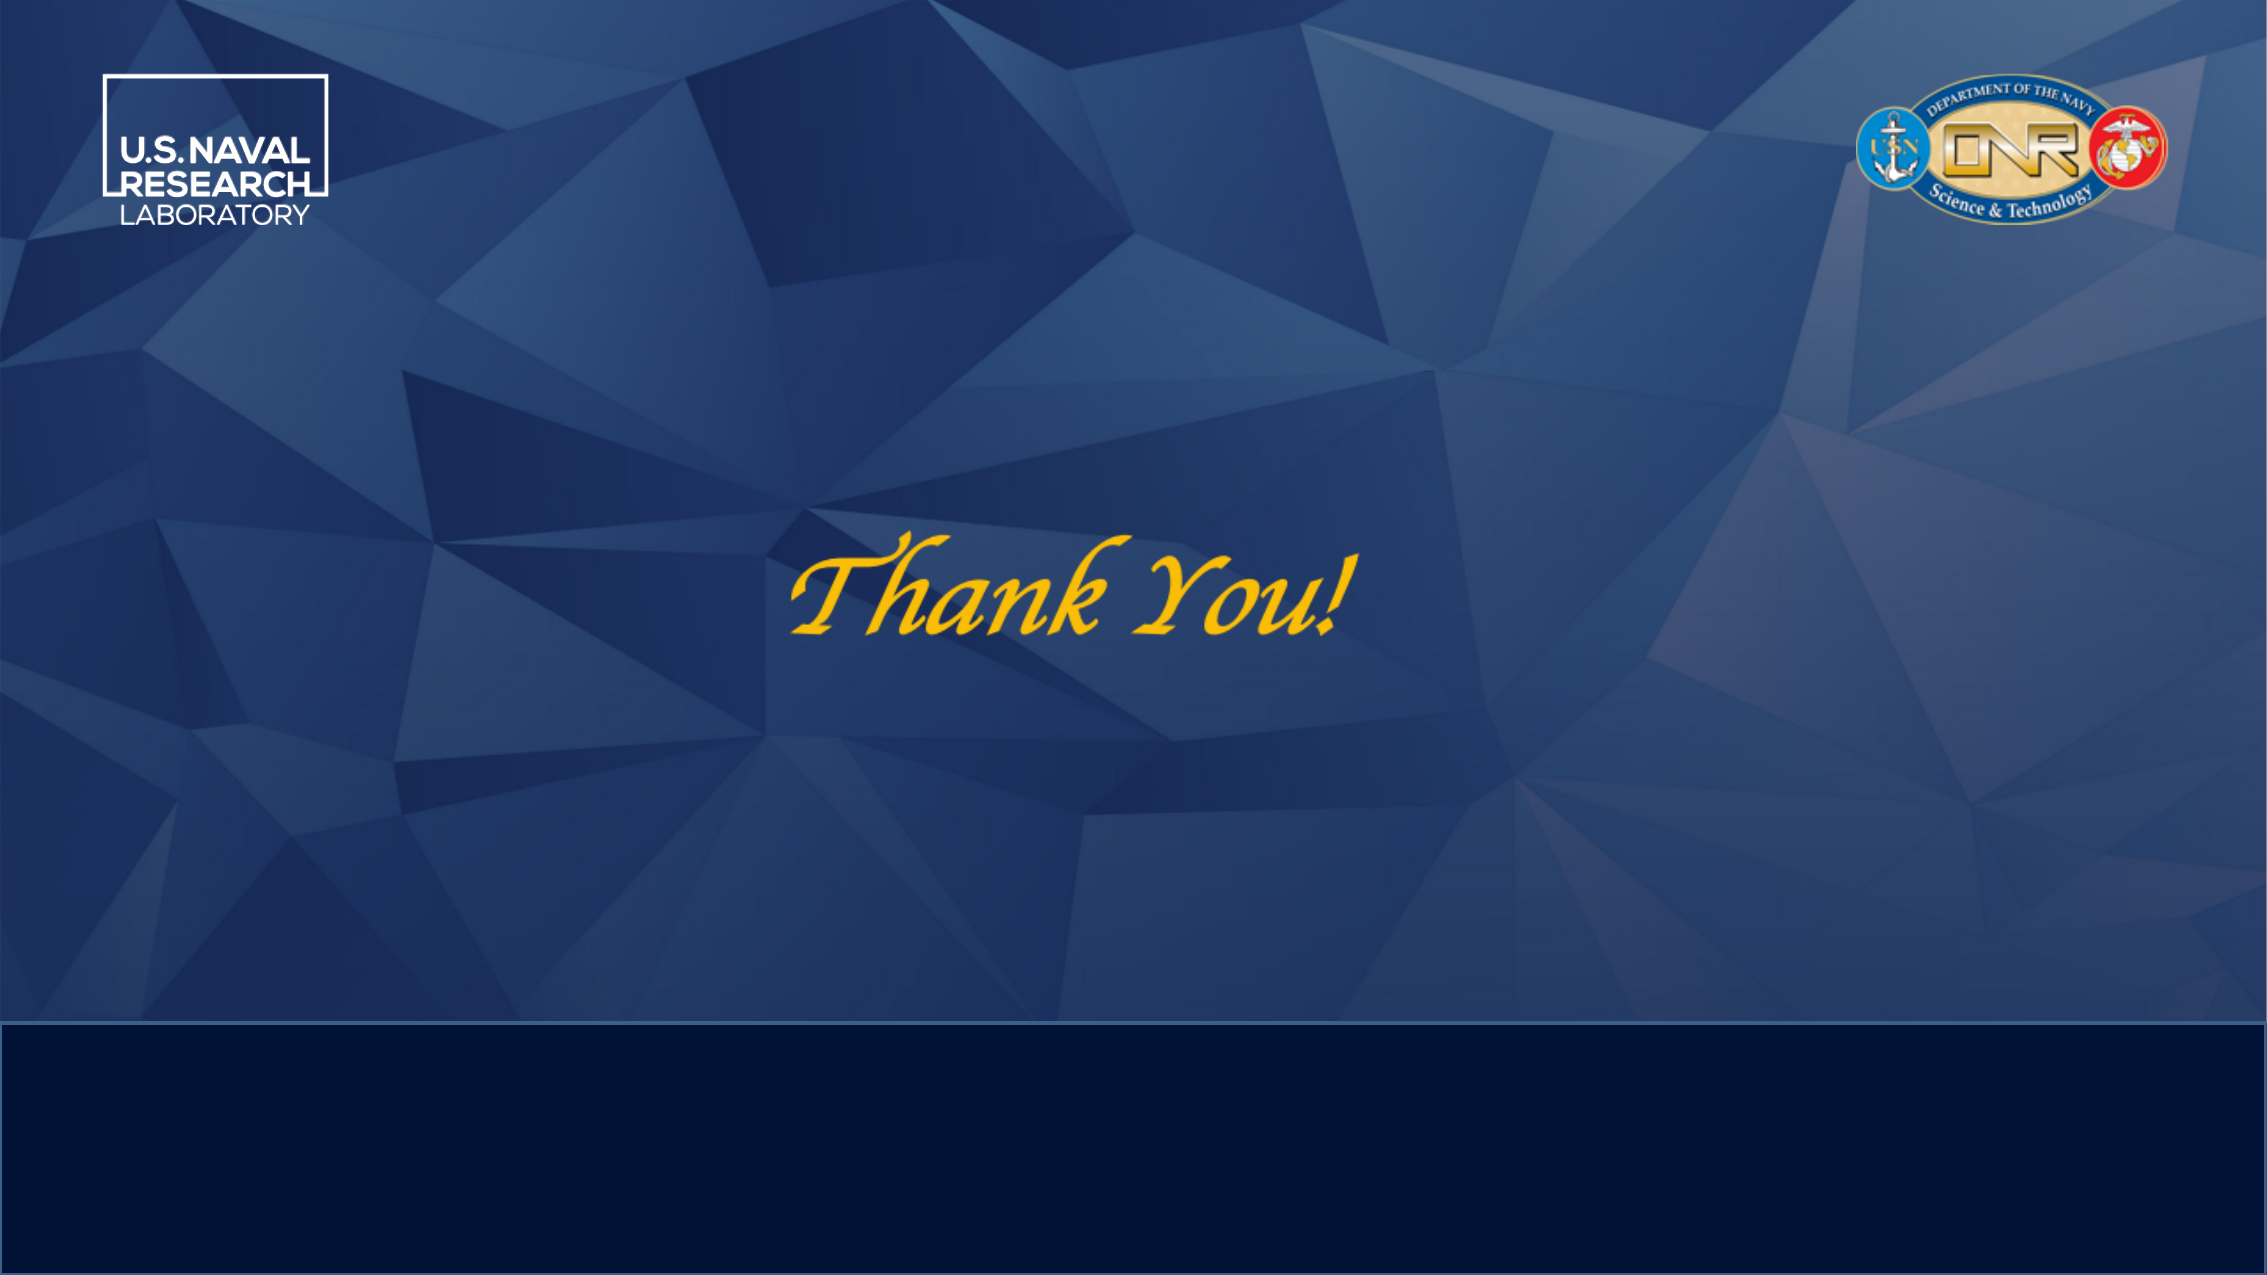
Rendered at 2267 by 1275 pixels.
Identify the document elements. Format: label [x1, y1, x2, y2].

picture [1856, 75, 2164, 225]
